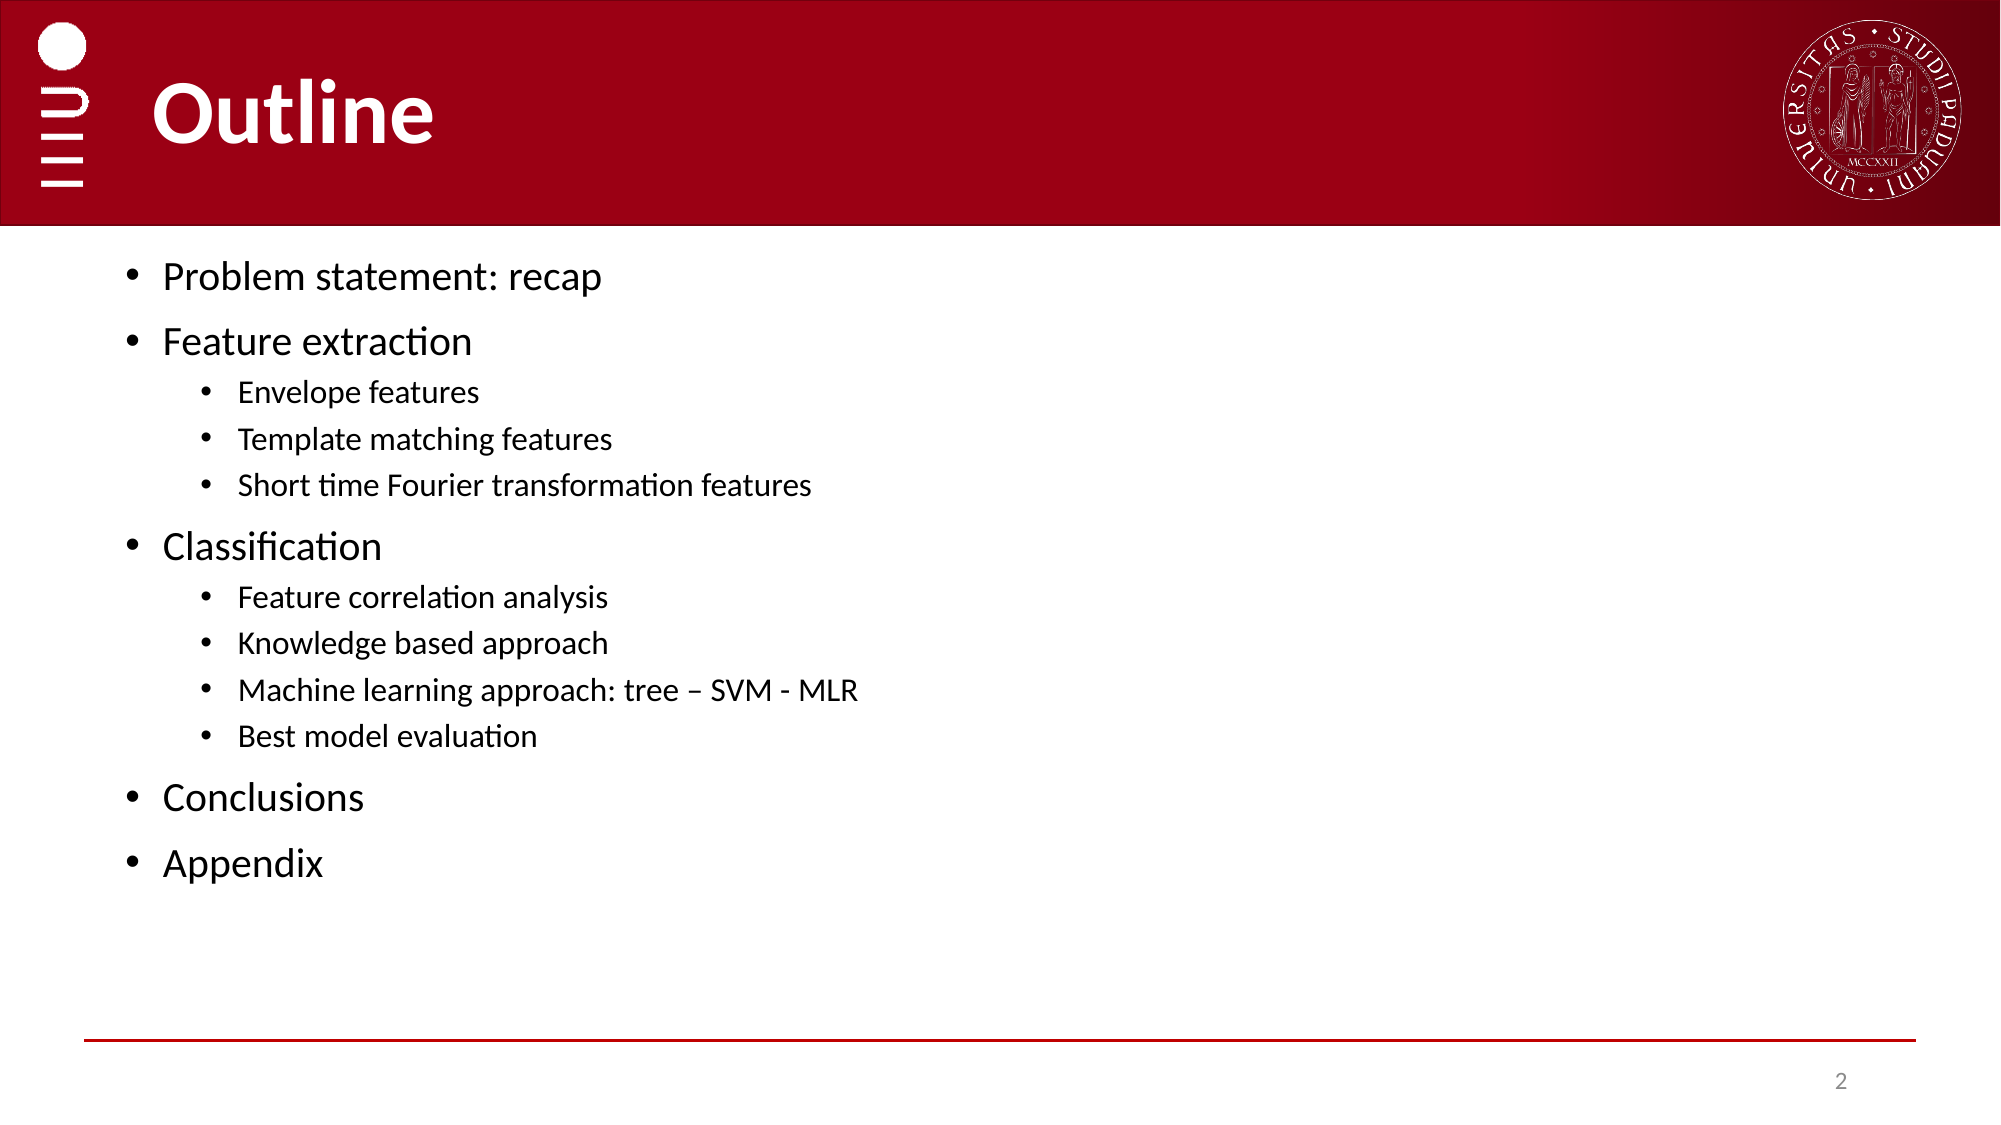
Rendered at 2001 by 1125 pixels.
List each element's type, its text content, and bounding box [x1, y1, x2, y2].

list Problem statement: recap Feature extraction Envelope features Template matching features Short time Fourier transformation features Classification Feature correlation analysis Knowledge based approach Machine learning approach: tree – SVM - MLR Best model evaluation Conclusions Appendix [110, 246, 1767, 879]
slide_number 2 [1412, 1049, 1863, 1110]
picture [1783, 20, 1963, 200]
title Outline [137, 34, 1610, 194]
